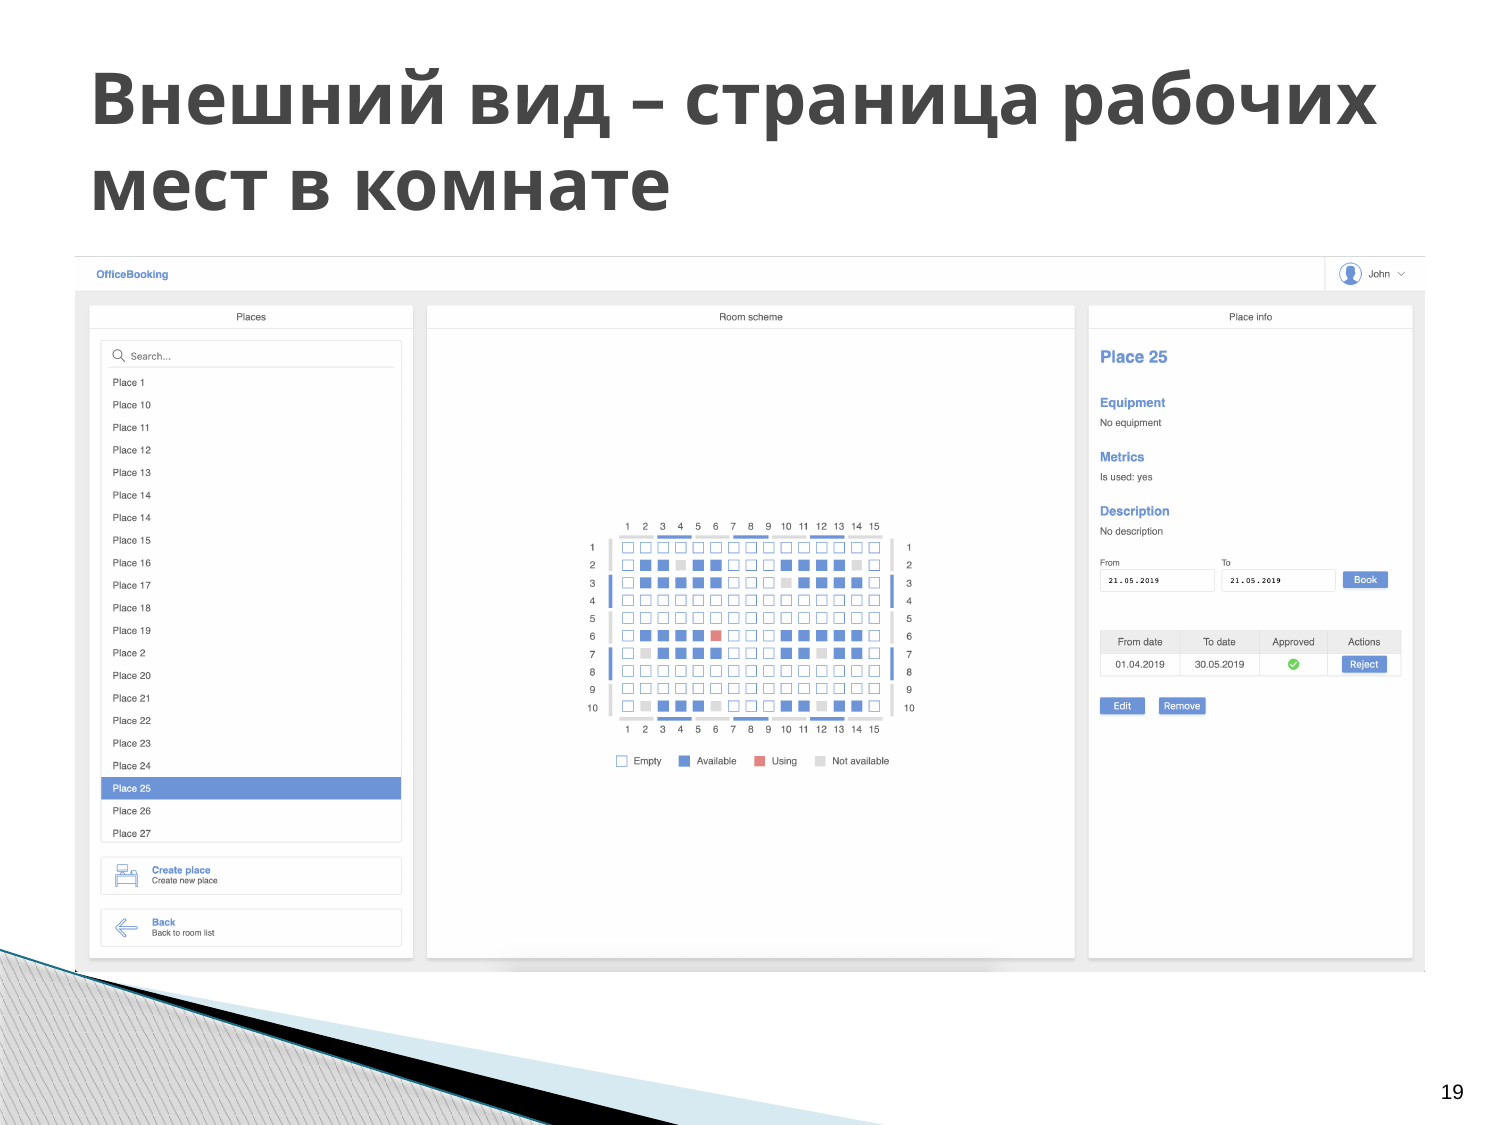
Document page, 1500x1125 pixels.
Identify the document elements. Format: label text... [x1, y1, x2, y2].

title Внешний вид – страница рабочих мест в комнате [75, 45, 1425, 233]
slide_number 19 [1418, 1051, 1479, 1112]
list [74, 256, 1426, 972]
